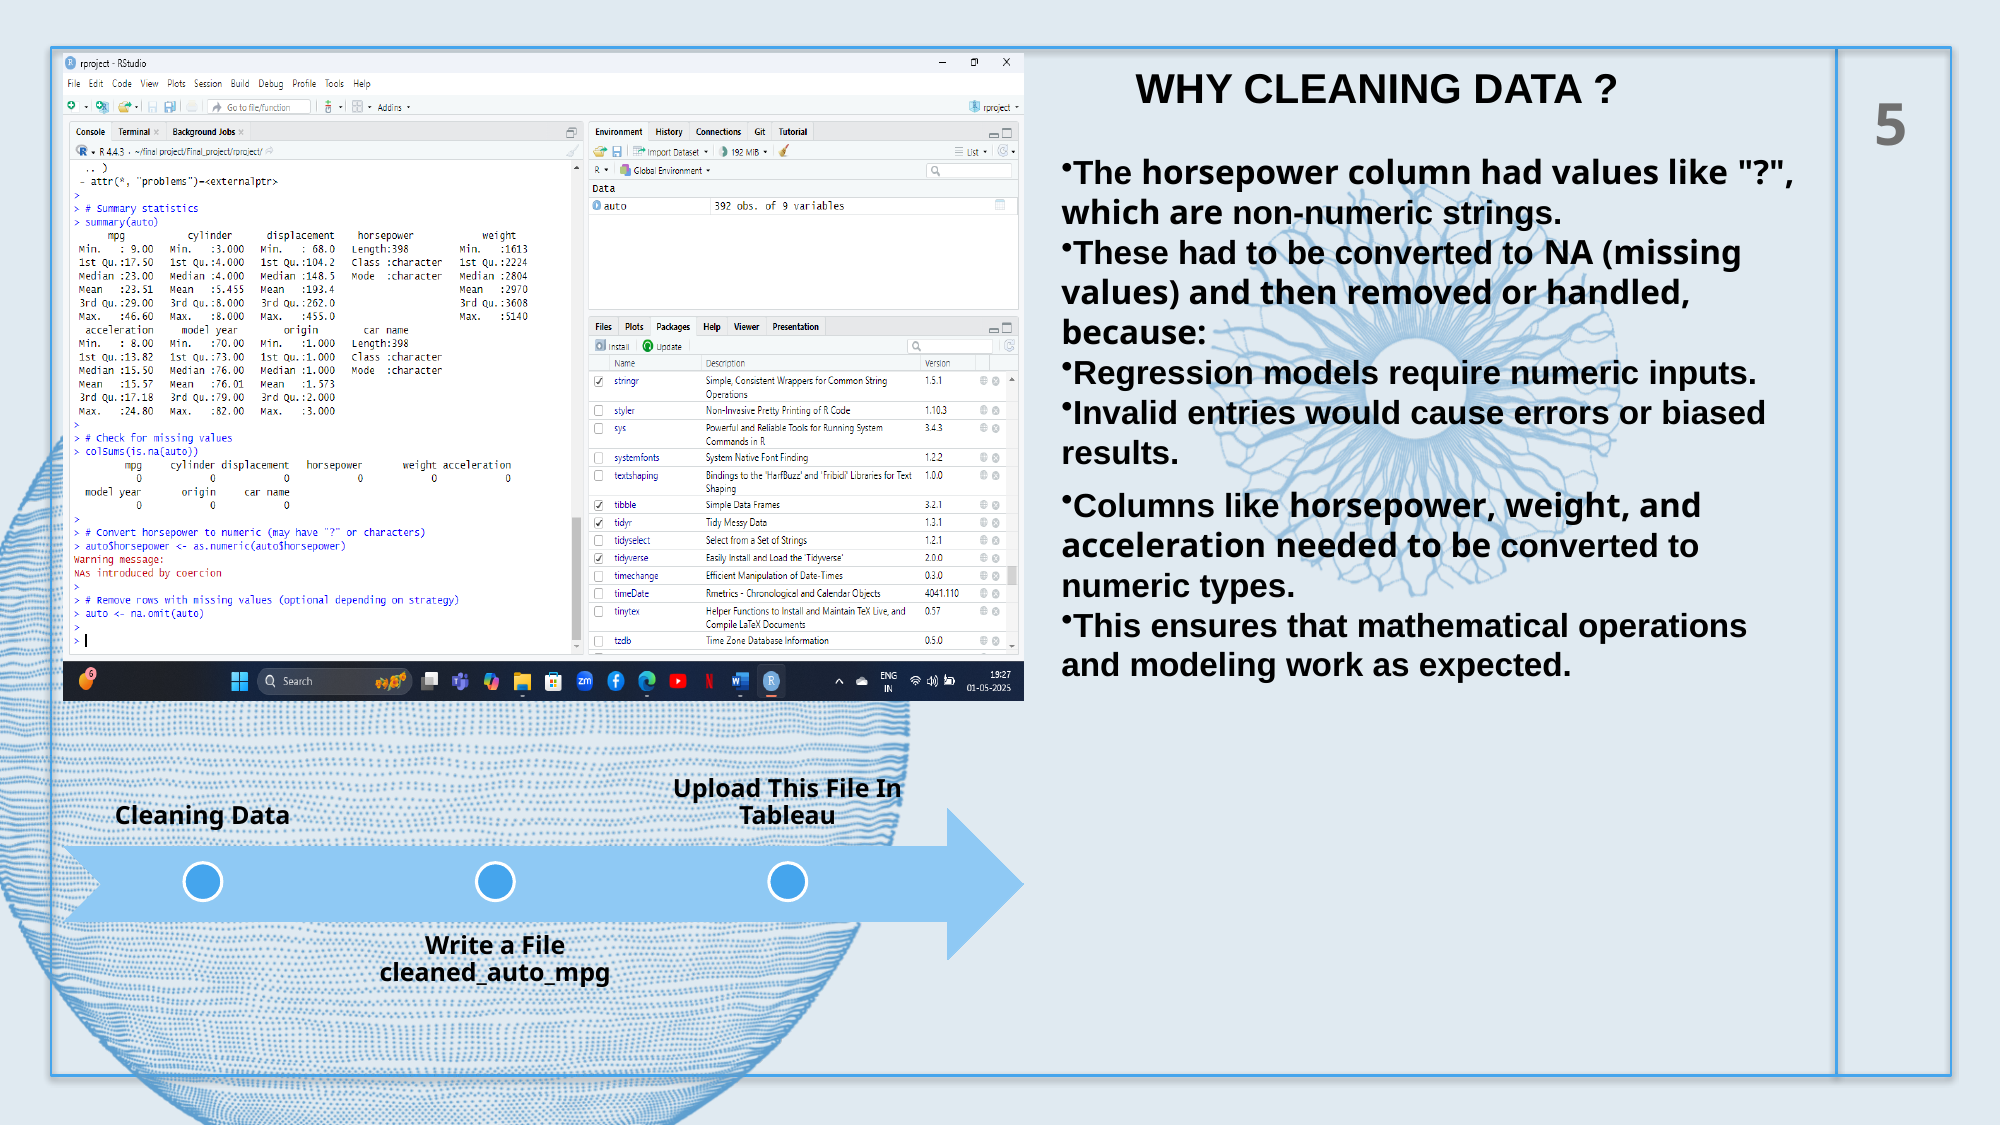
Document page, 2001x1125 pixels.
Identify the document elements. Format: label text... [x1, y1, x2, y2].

slide_number 5 [1822, 48, 1961, 175]
picture [0, 53, 1623, 1125]
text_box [62, 691, 1024, 1072]
text_box WHY CLEANING DATA ? The horsepower column had values like "?", which are non-numeric strings. These had to be converted to NA (missing values) and then removed or handled, because: Regression models require numeric inputs. Invalid entries would cause errors or biased results. [1046, 54, 1846, 559]
text_box Columns like horsepower, weight, and acceleration needed to be converted to numeric types. This ensures that mathematical operations and modeling work as expected. [1046, 476, 1786, 691]
